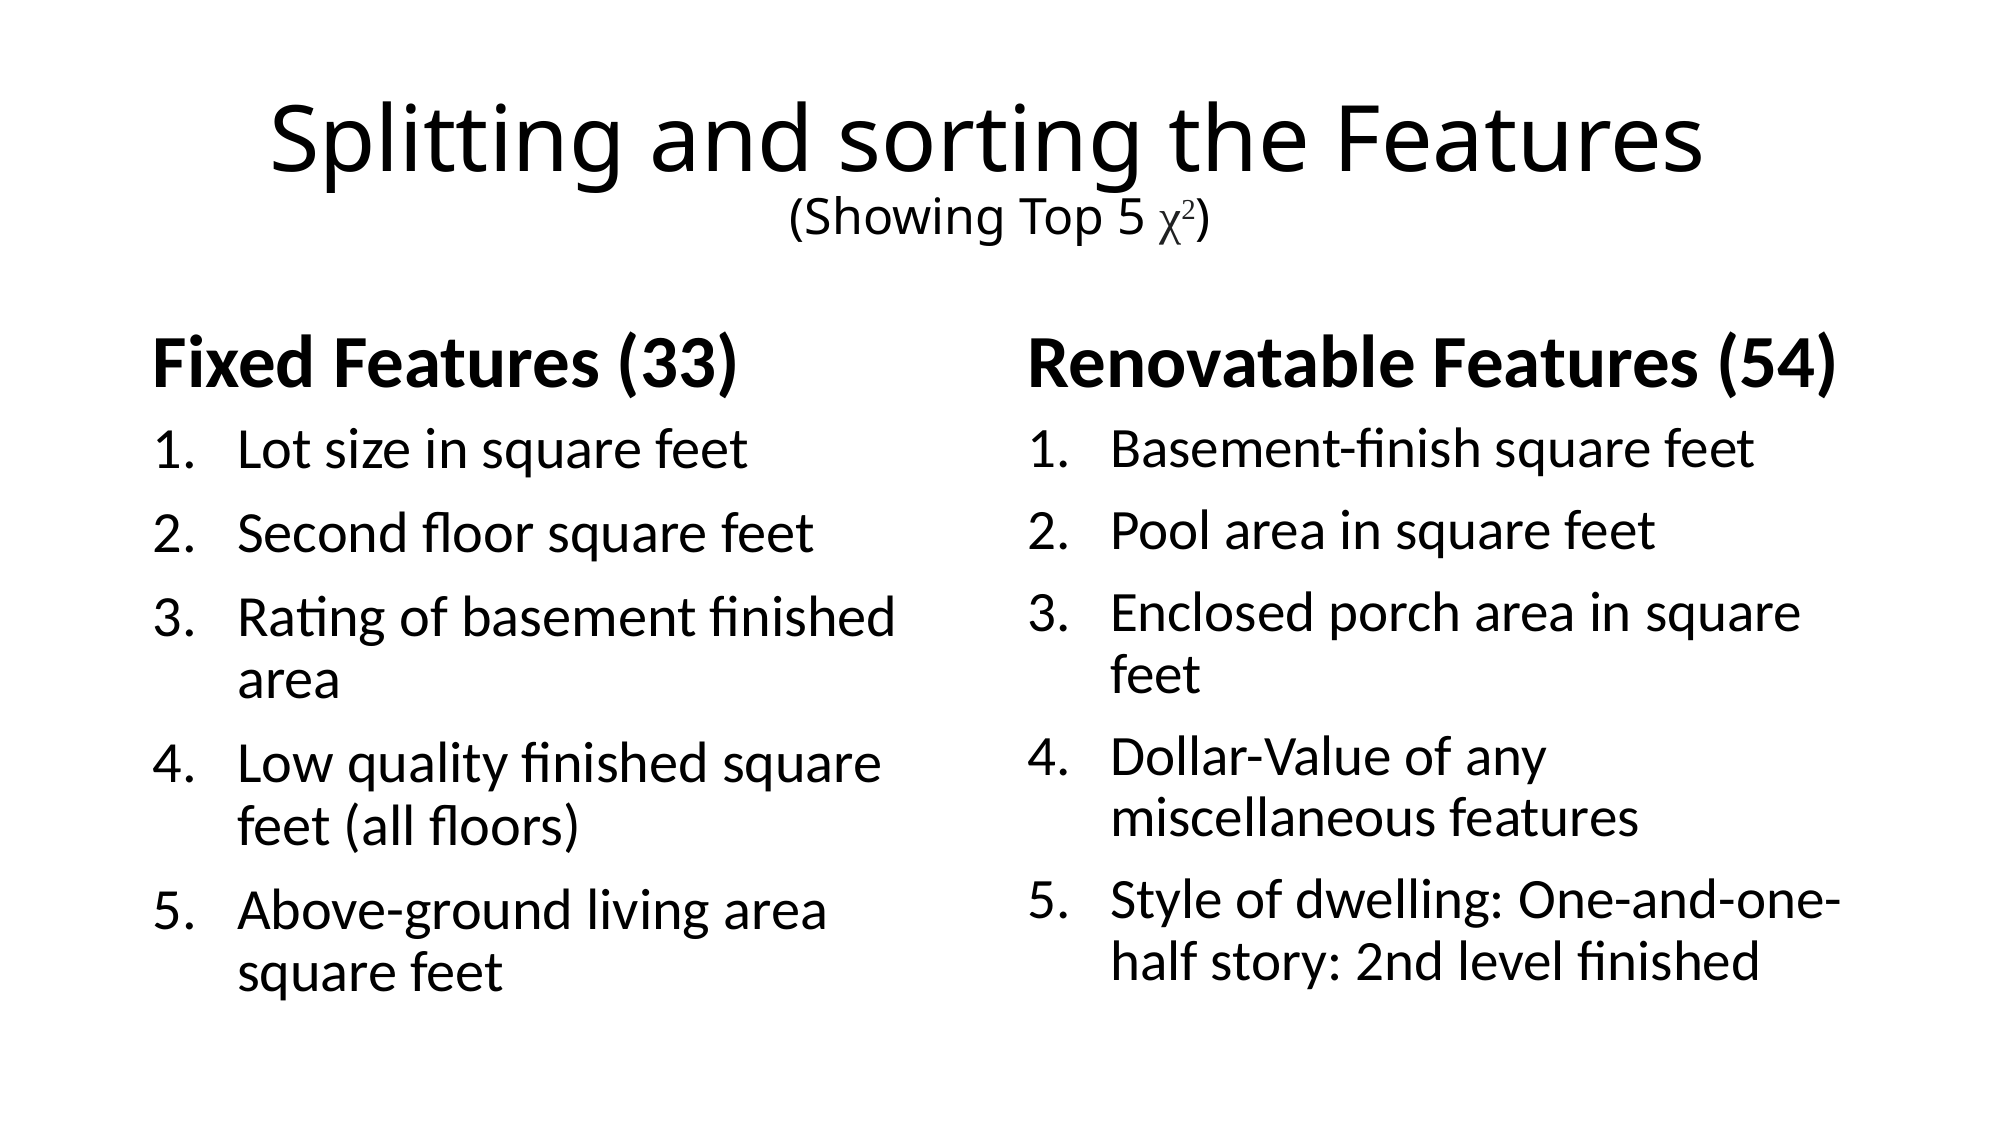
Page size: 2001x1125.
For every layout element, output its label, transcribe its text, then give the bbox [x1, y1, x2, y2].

list Fixed Features (33) [137, 275, 984, 410]
list Renovatable Features (54) [1012, 275, 1863, 410]
list Basement-finish square feet Pool area in square feet Enclosed porch area in square feet Dollar-Value of any miscellaneous features Style of dwelling: One-and-one-half story: 2nd level finished [1012, 410, 1863, 1016]
title Splitting and sorting the Features (Showing Top 5 χ2) [137, 59, 1863, 278]
list Lot size in square feet Second floor square feet Rating of basement finished area Low quality finished square feet (all floors) Above-ground living area square feet [137, 410, 984, 1016]
